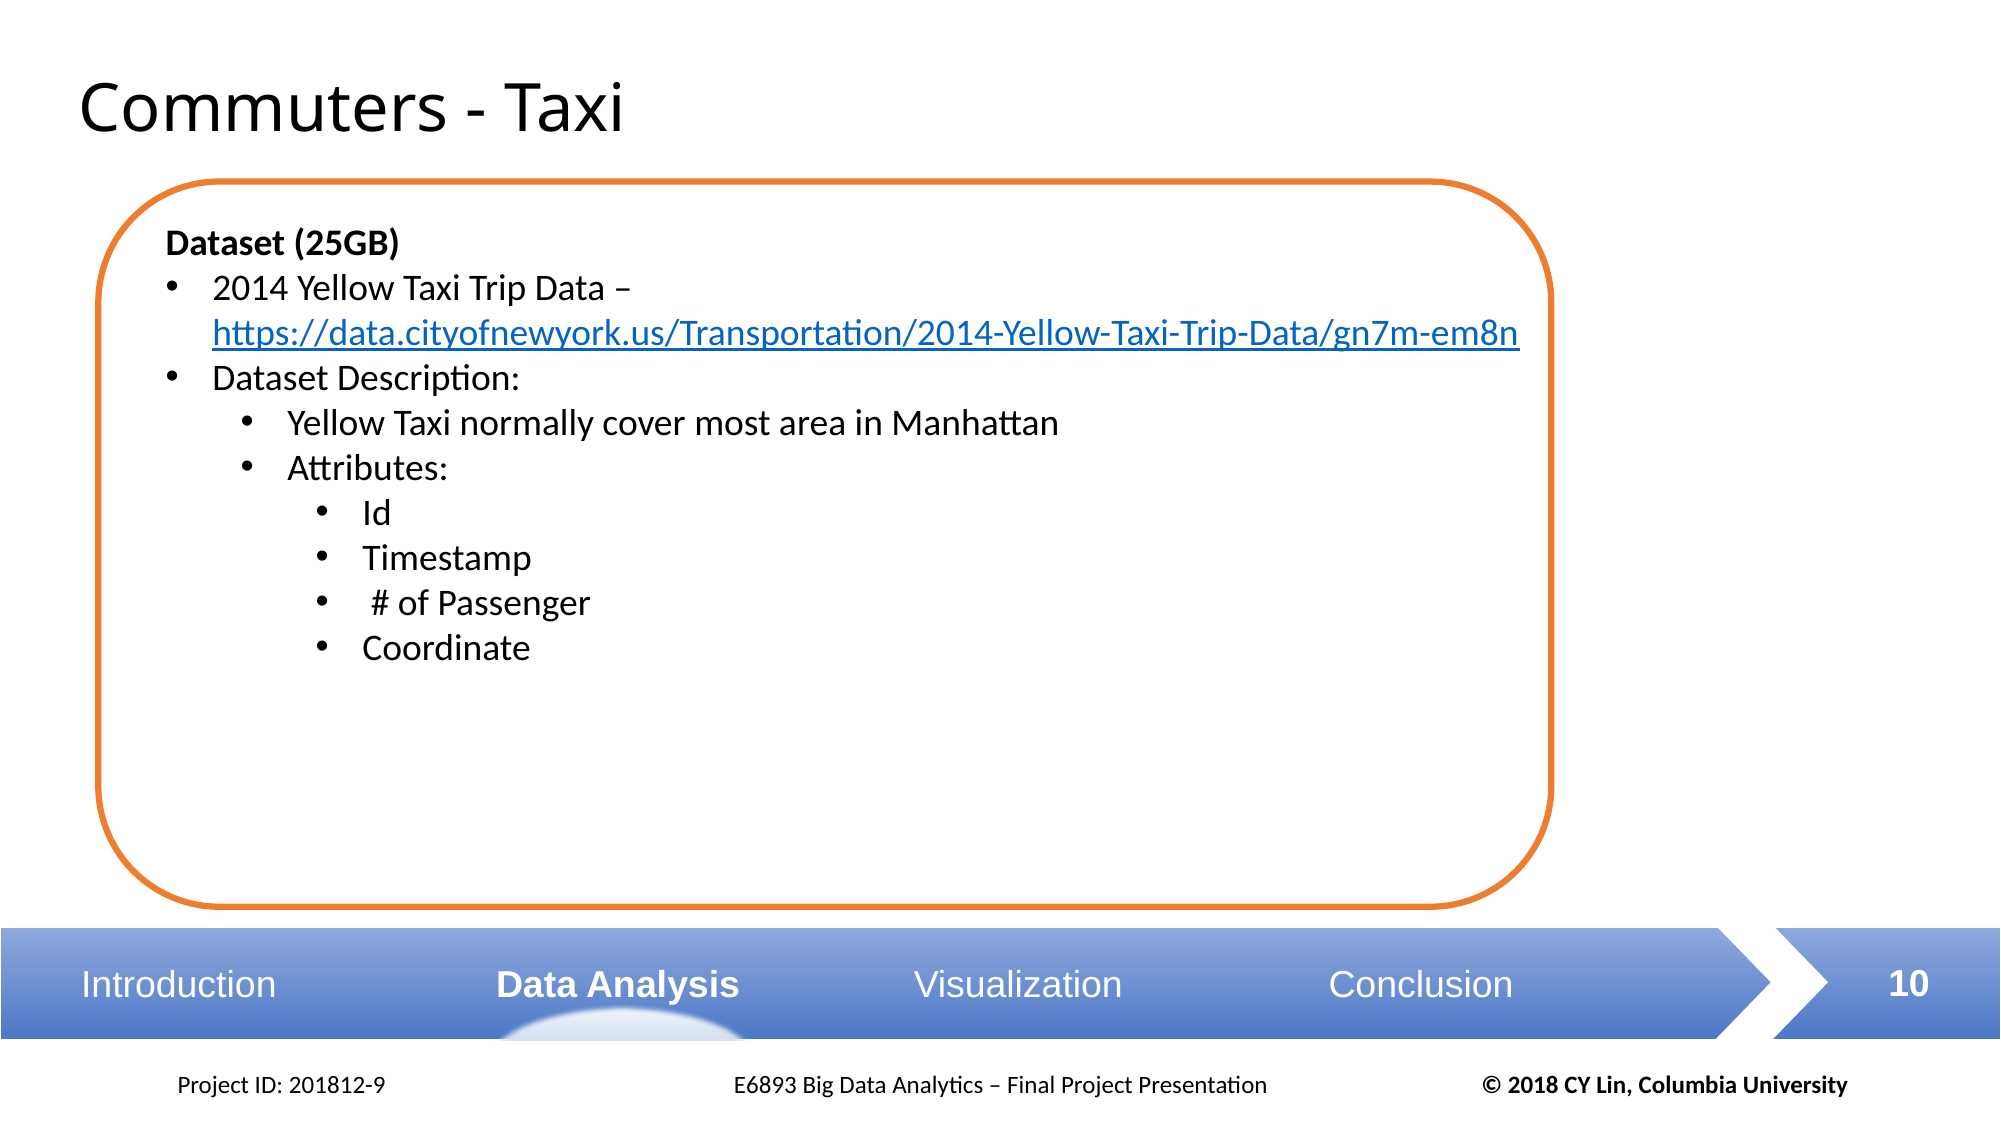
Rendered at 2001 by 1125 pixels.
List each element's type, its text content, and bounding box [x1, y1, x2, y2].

title Commuters - Taxi [63, 41, 1789, 180]
text_box [97, 180, 1553, 908]
text_box Dataset (25GB) 2014 Yellow Taxi Trip Data – https://data.cityofnewyork.us/Transportation/2014-Yellow-Taxi-Trip-Data/gn7m-em8n Dataset Description: Yellow Taxi normally cover most area in Manhattan Attributes: Id Timestamp # of Passenger Coordinate [150, 210, 1550, 721]
